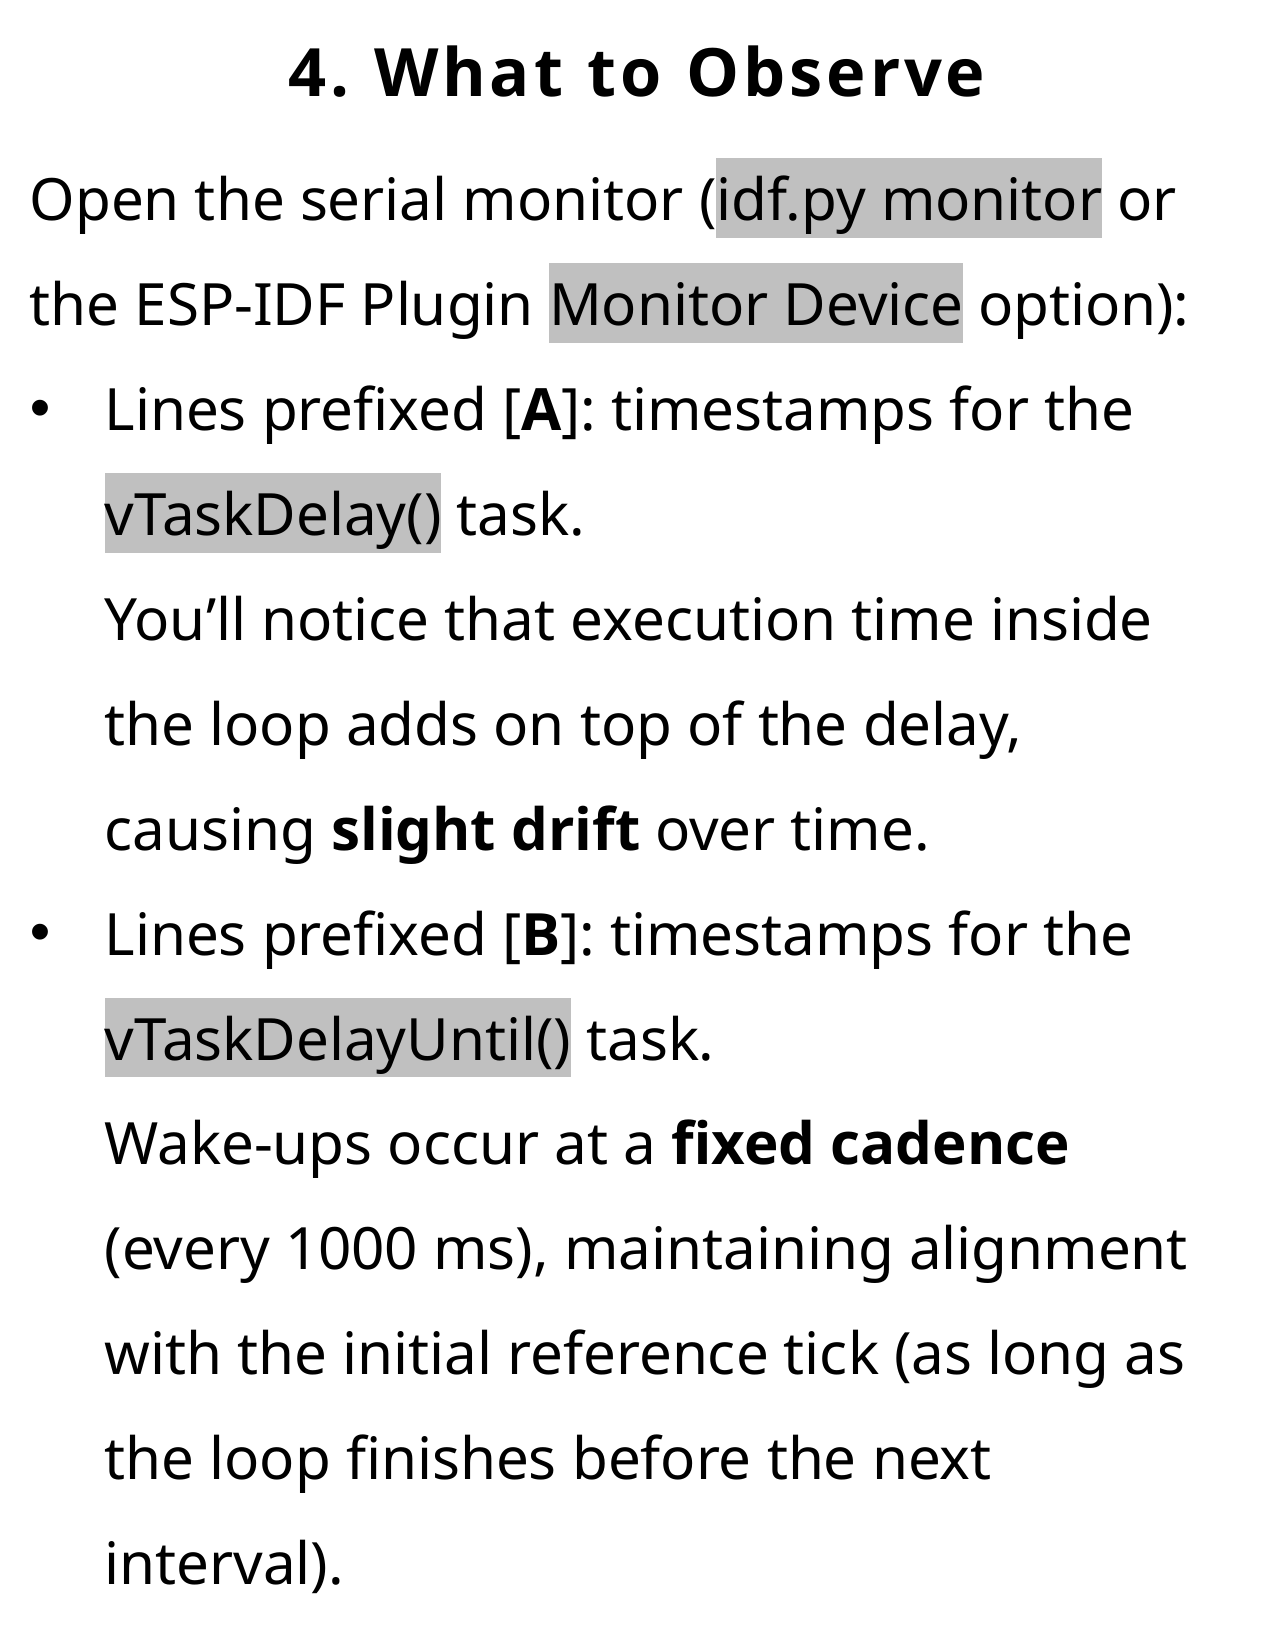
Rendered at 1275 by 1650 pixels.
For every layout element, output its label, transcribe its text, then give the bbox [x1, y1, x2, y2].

text_box [0, 0, 1275, 128]
text_box 4. What to Observe [154, 12, 1121, 118]
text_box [14, 119, 1261, 1650]
